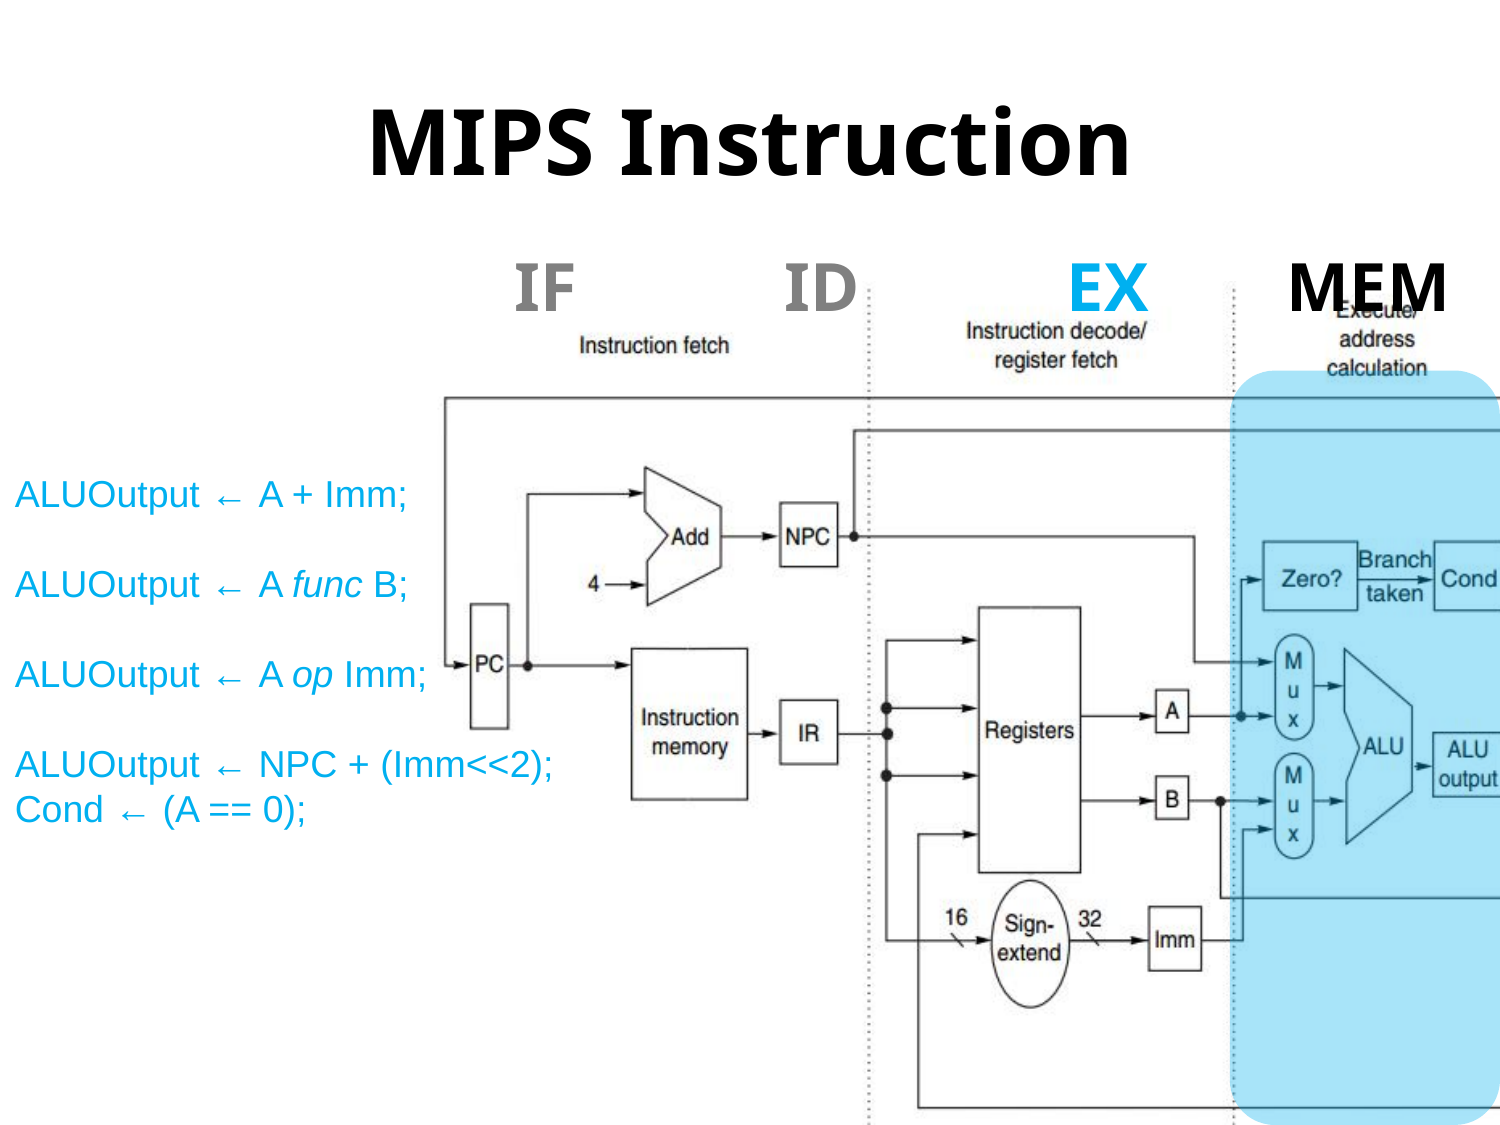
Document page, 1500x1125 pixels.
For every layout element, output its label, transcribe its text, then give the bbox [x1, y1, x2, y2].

title MIPS Instruction [75, 45, 1425, 233]
text_box IF ID EX MEM WB [499, 237, 1500, 280]
picture [424, 281, 1500, 1125]
text_box ALUOutput ← A + Imm; ALUOutput ← A func B; ALUOutput ← A op Imm; ALUOutput ← NPC + (Imm<<2); Cond ← (A == 0); [0, 462, 419, 838]
